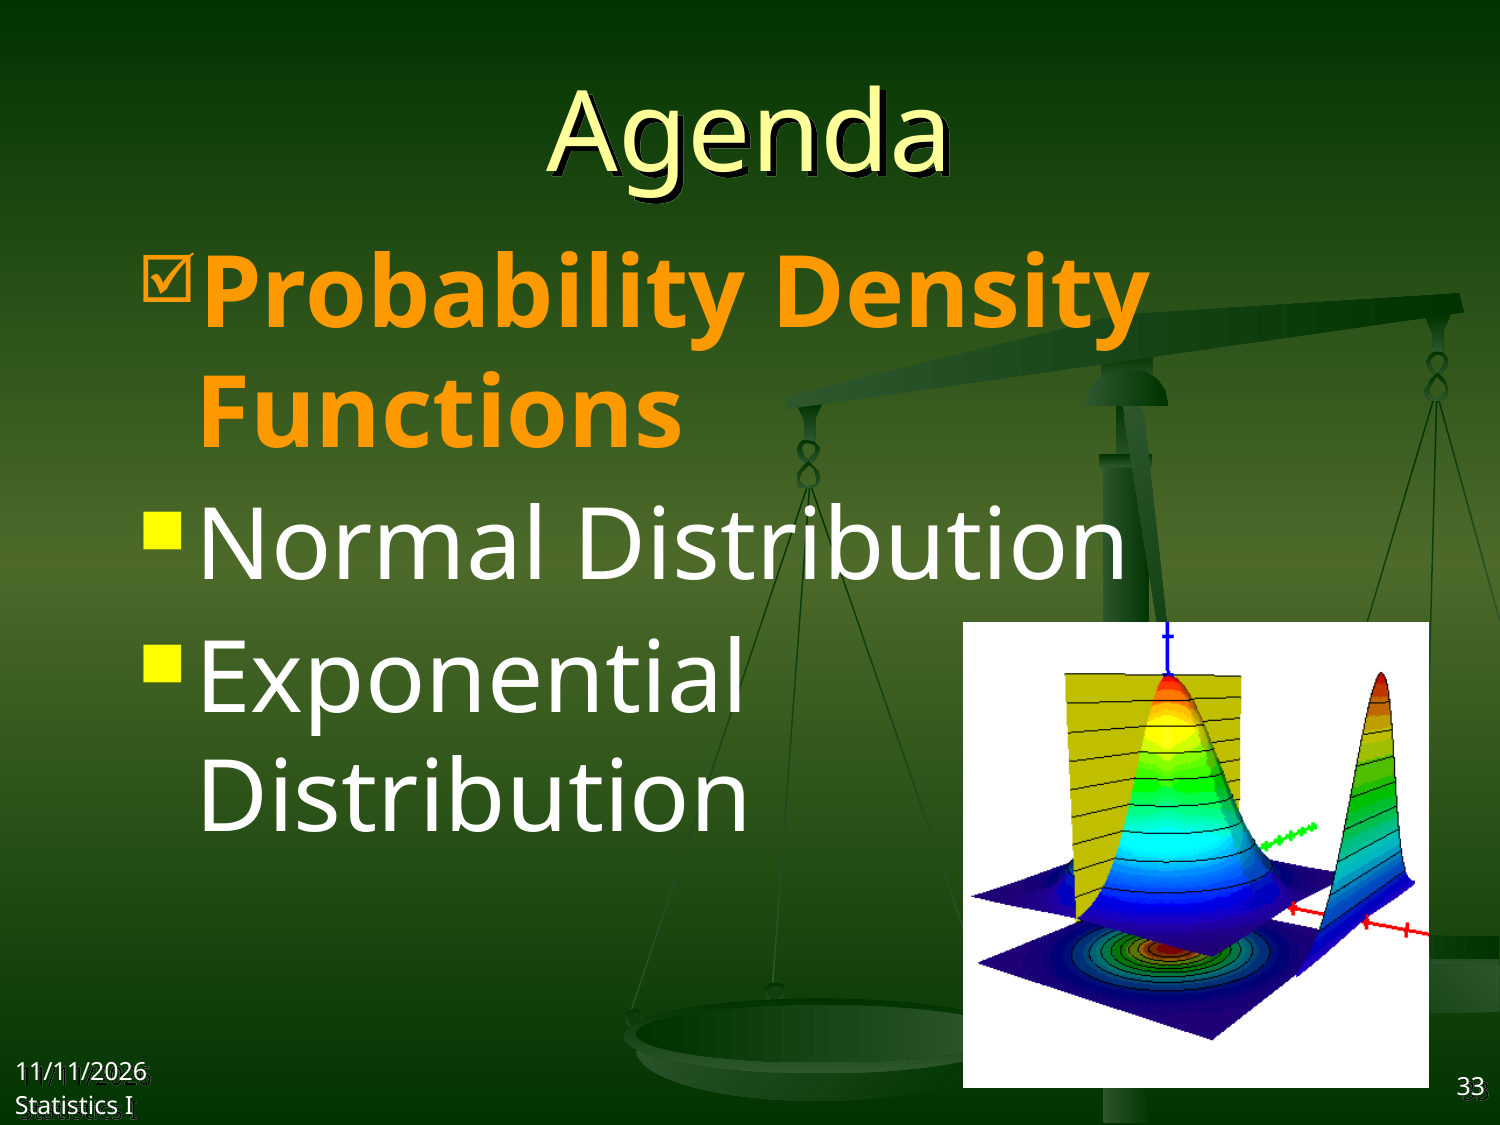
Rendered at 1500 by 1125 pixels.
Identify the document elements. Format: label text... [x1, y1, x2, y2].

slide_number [0, 1049, 351, 1125]
title Agenda [74, 45, 1426, 209]
picture [963, 622, 1429, 1088]
list Probability Density Functions Normal Distribution Exponential Distribution [123, 219, 1247, 1035]
slide_number 33 [1149, 1049, 1500, 1125]
